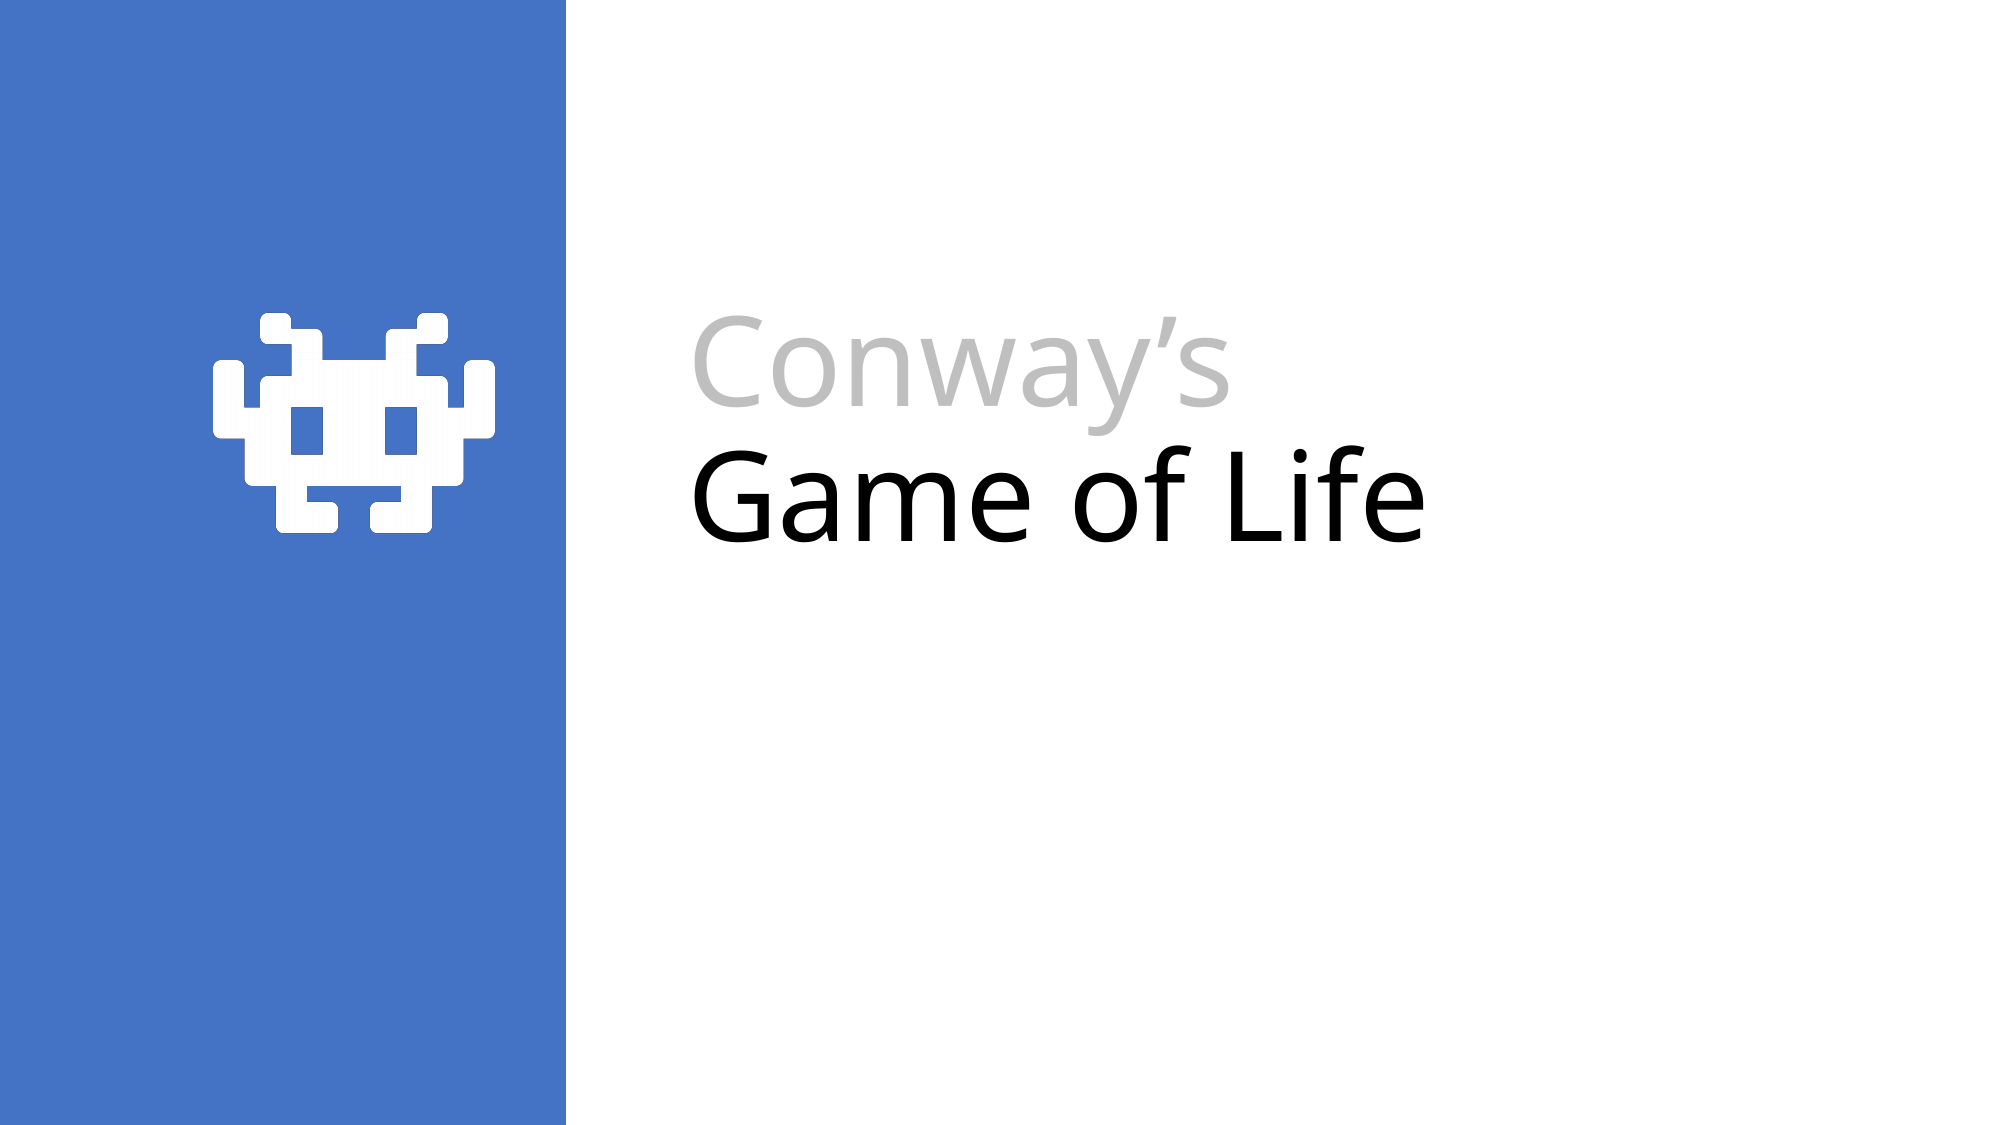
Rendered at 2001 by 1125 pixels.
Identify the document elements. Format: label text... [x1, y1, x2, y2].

title Conway’s Game of Life [672, 184, 1750, 576]
picture [213, 297, 495, 549]
